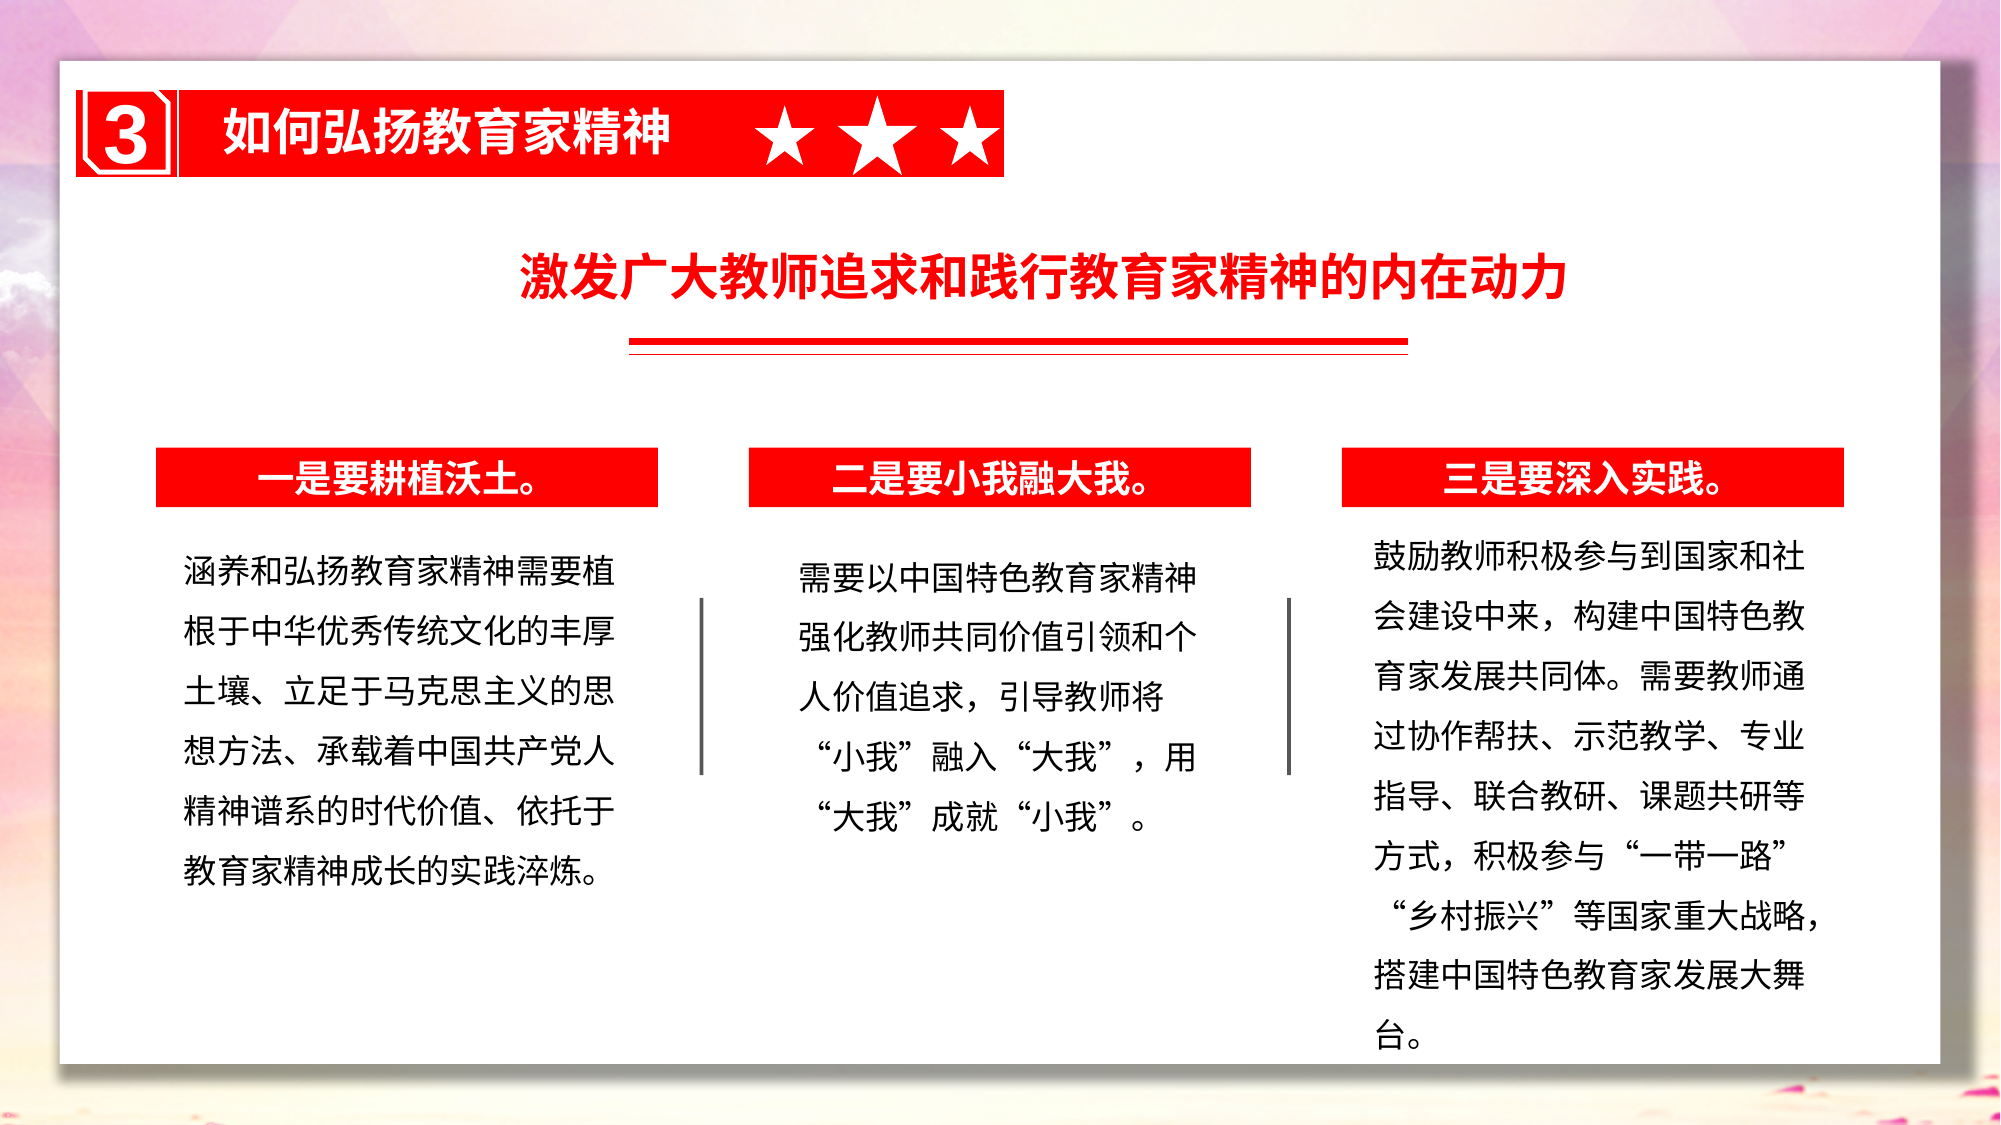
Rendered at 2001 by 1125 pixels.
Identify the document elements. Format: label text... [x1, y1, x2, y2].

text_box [629, 341, 1409, 355]
text_box 二是要小我融大我。 [748, 447, 1251, 508]
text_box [701, 597, 1289, 776]
text_box 三是要深入实践。 [1341, 447, 1844, 508]
text_box 涵养和弘扬教育家精神需要植根于中华优秀传统文化的丰厚土壤、立足于马克思主义的思想方法、承载着中国共产党人精神谱系的时代价值、依托于教育家精神成长的实践淬炼。 [169, 523, 641, 898]
picture [0, 0, 2001, 1125]
text_box [177, 88, 1006, 179]
text_box 一是要耕植沃土。 [156, 447, 658, 508]
text_box 需要以中国特色教育家精神强化教师共同价值引领和个人价值追求，引导教师将“小我”融入“大我”，用“大我”成就“小我”。 [784, 529, 1229, 597]
text_box 激发广大教师追求和践行教育家精神的内在动力 [489, 238, 1599, 313]
text_box 3 [84, 88, 170, 174]
text_box 鼓励教师积极参与到国家和社会建设中来，构建中国特色教育家发展共同体。需要教师通过协作帮扶、示范教学、专业指导、联合教研、课题共研等方式，积极参与“一带一路”“乡村振兴”等国家重大战略，搭建中国特色教育家发展大舞台。 [1359, 508, 1831, 1062]
text_box 需要以中国特色教育家精神强化教师共同价值引领和个人价值追求，引导教师将“小我”融入“大我”，用“大我”成就“小我”。 [784, 776, 1229, 844]
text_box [754, 95, 1000, 176]
